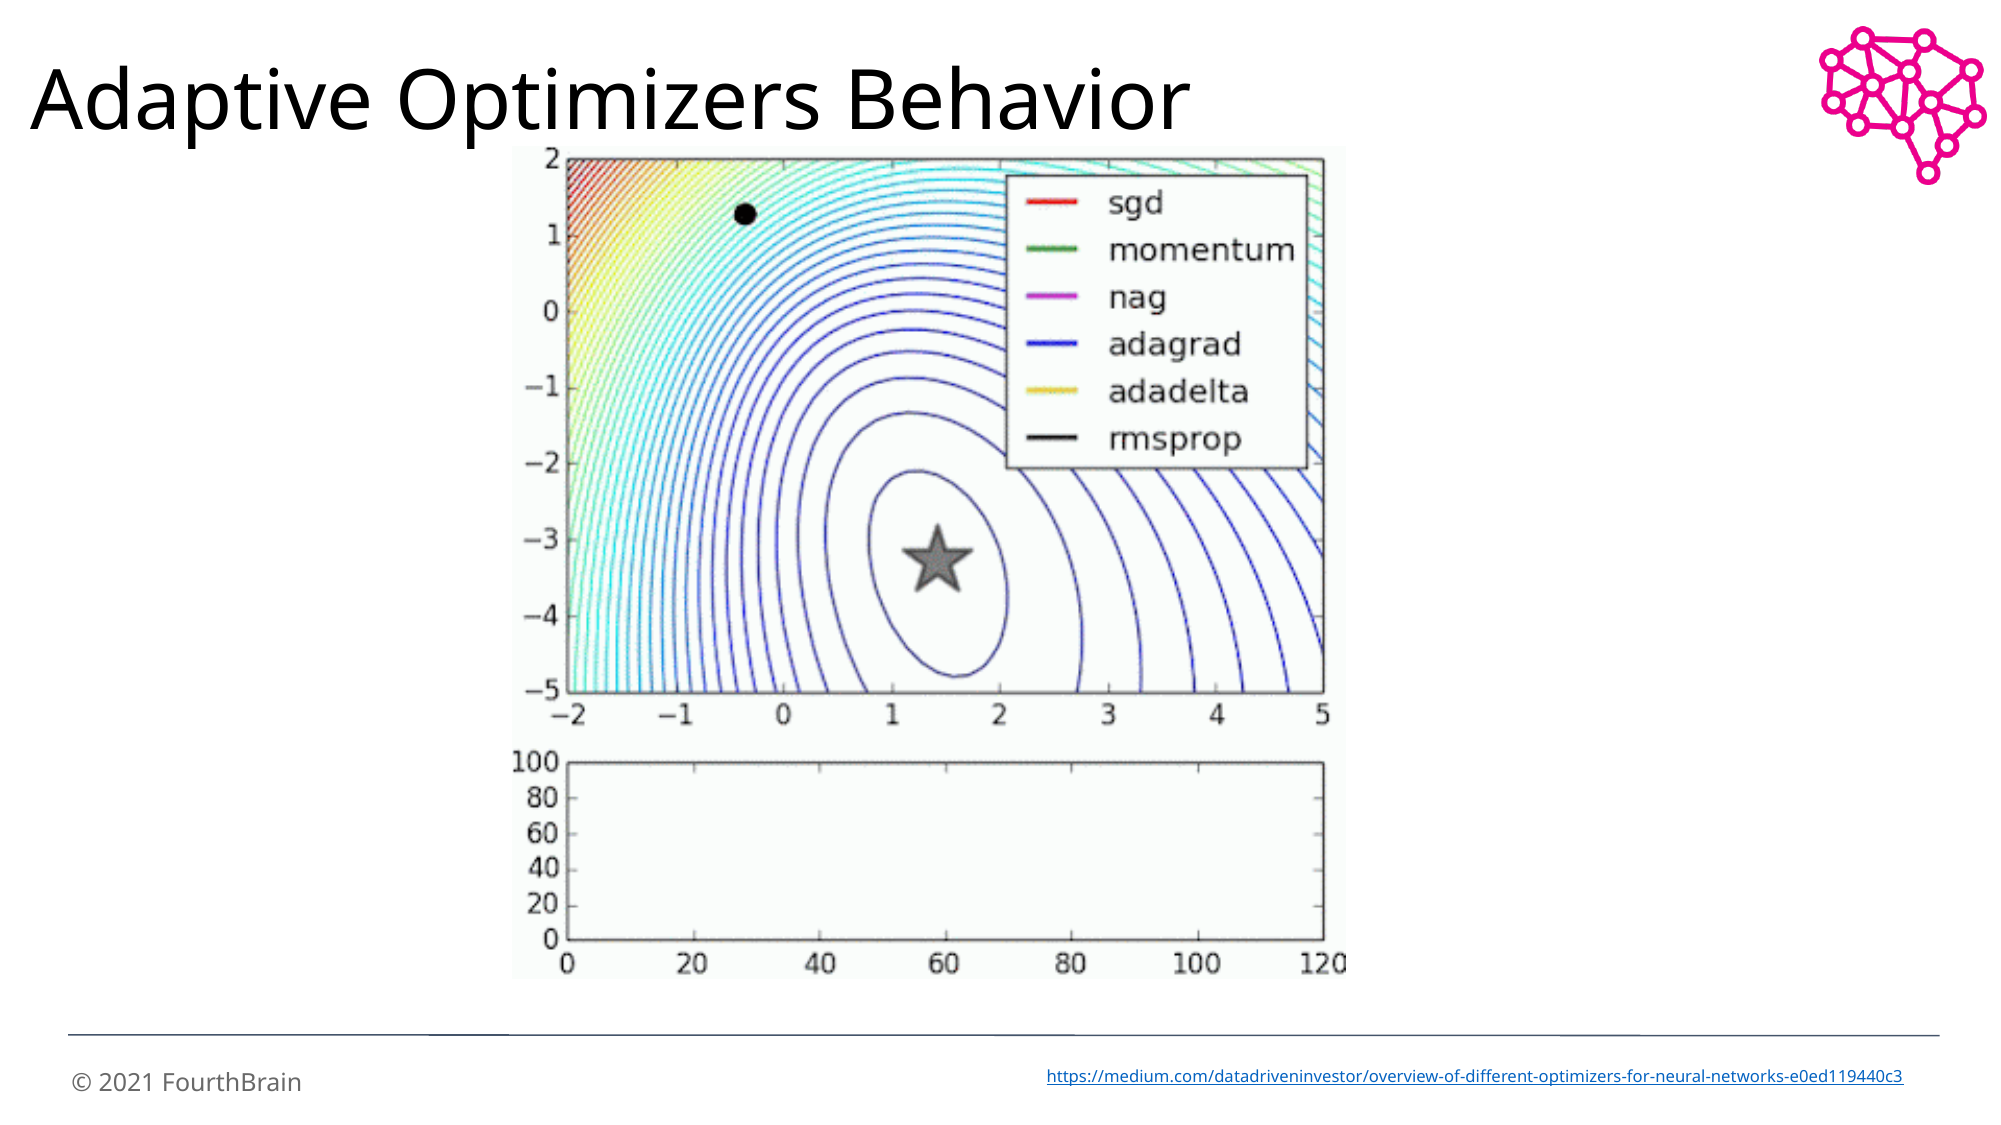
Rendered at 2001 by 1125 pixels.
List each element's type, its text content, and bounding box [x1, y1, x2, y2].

picture [1819, 26, 1987, 185]
picture [512, 146, 1346, 979]
text_box https://medium.com/datadriveninvestor/overview-of-different-optimizers-for-neural-networks-e0ed119440c3 [1031, 1058, 2000, 1117]
title Adaptive Optimizers Behavior [15, 10, 1363, 196]
